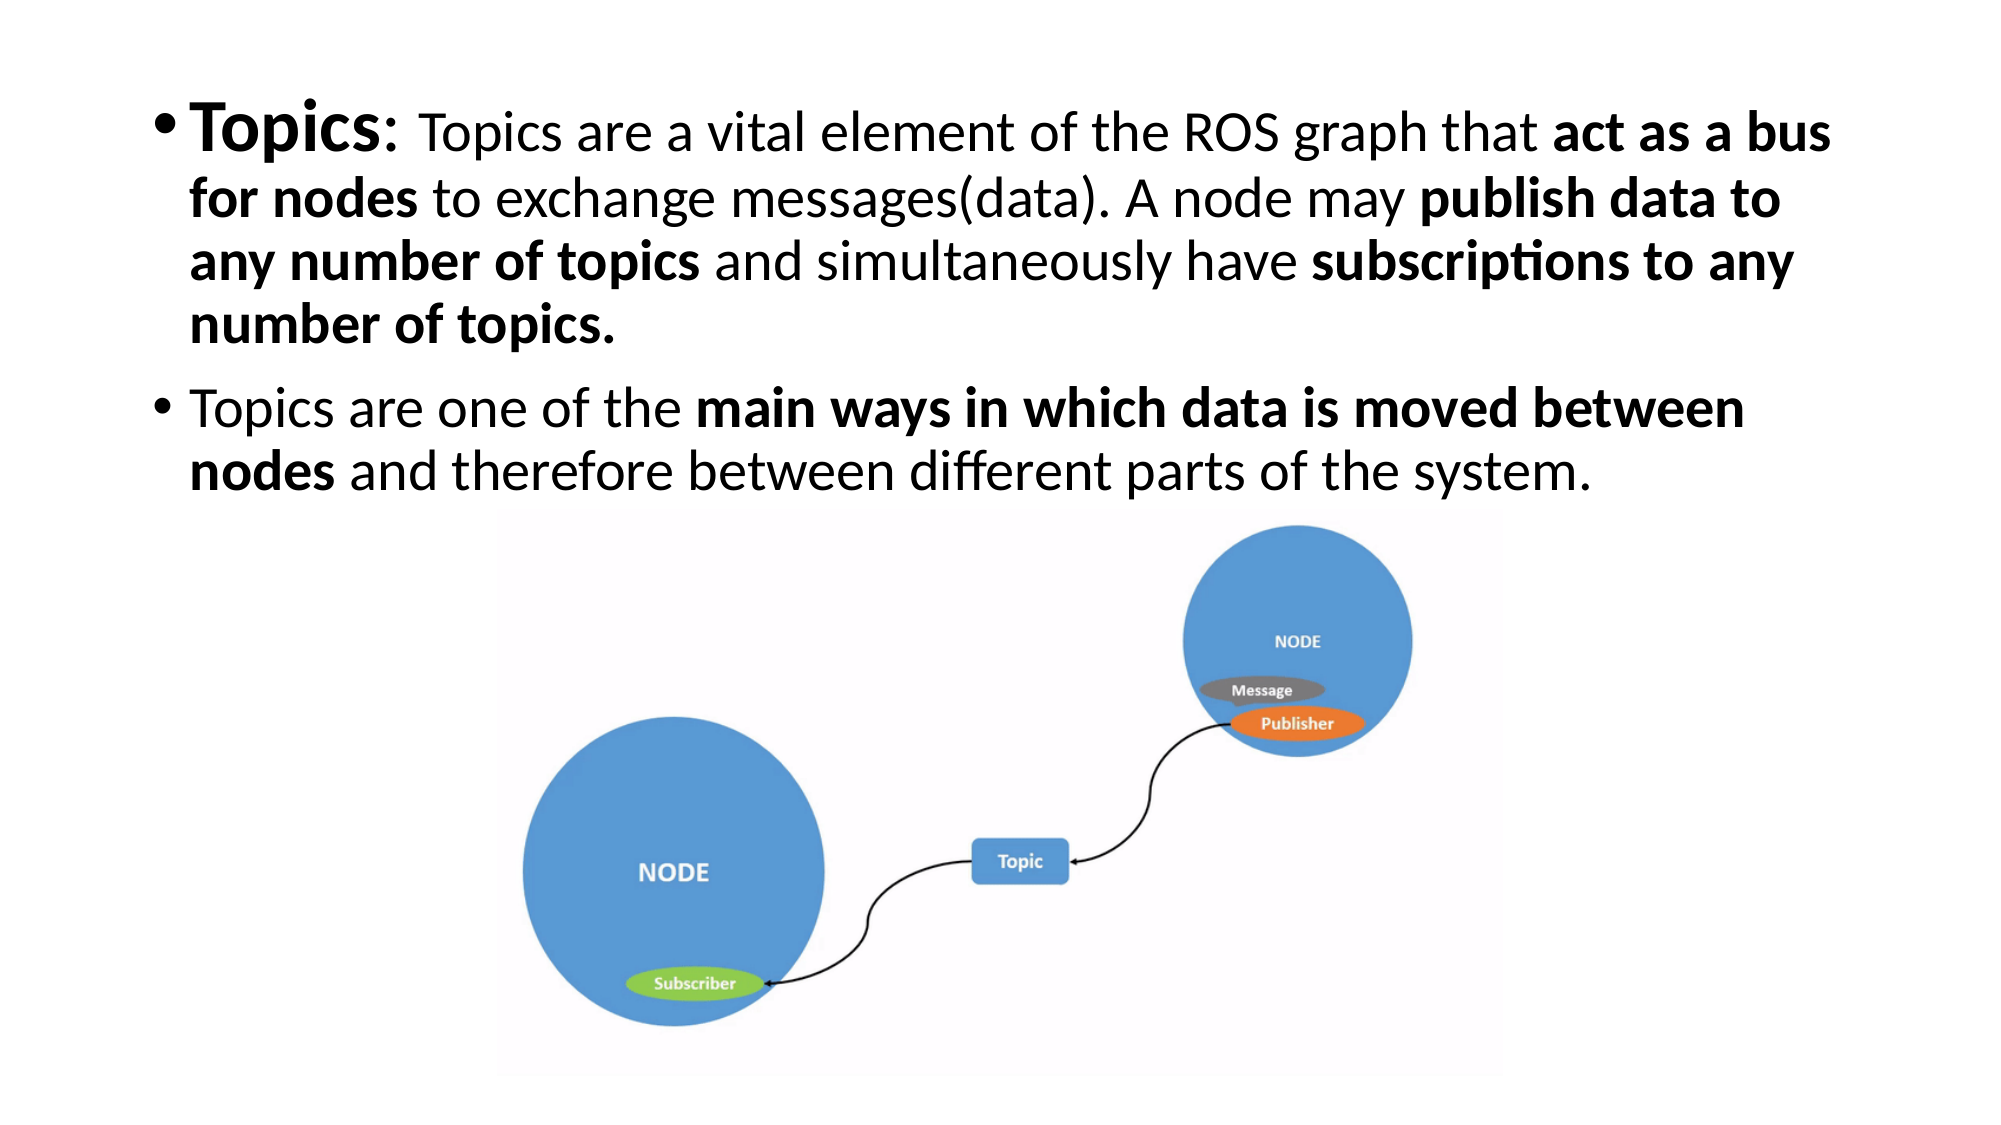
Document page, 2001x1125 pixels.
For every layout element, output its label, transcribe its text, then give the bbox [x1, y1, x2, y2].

picture [497, 509, 1503, 1076]
list Topics: Topics are a vital element of the ROS graph that act as a bus for nodes to exchange messages(data). A node may publish data to any number of topics and simultaneously have subscriptions to any number of topics. Topics are one of the main ways in which data is moved between nodes and therefore between different parts of the system. [137, 78, 1863, 793]
